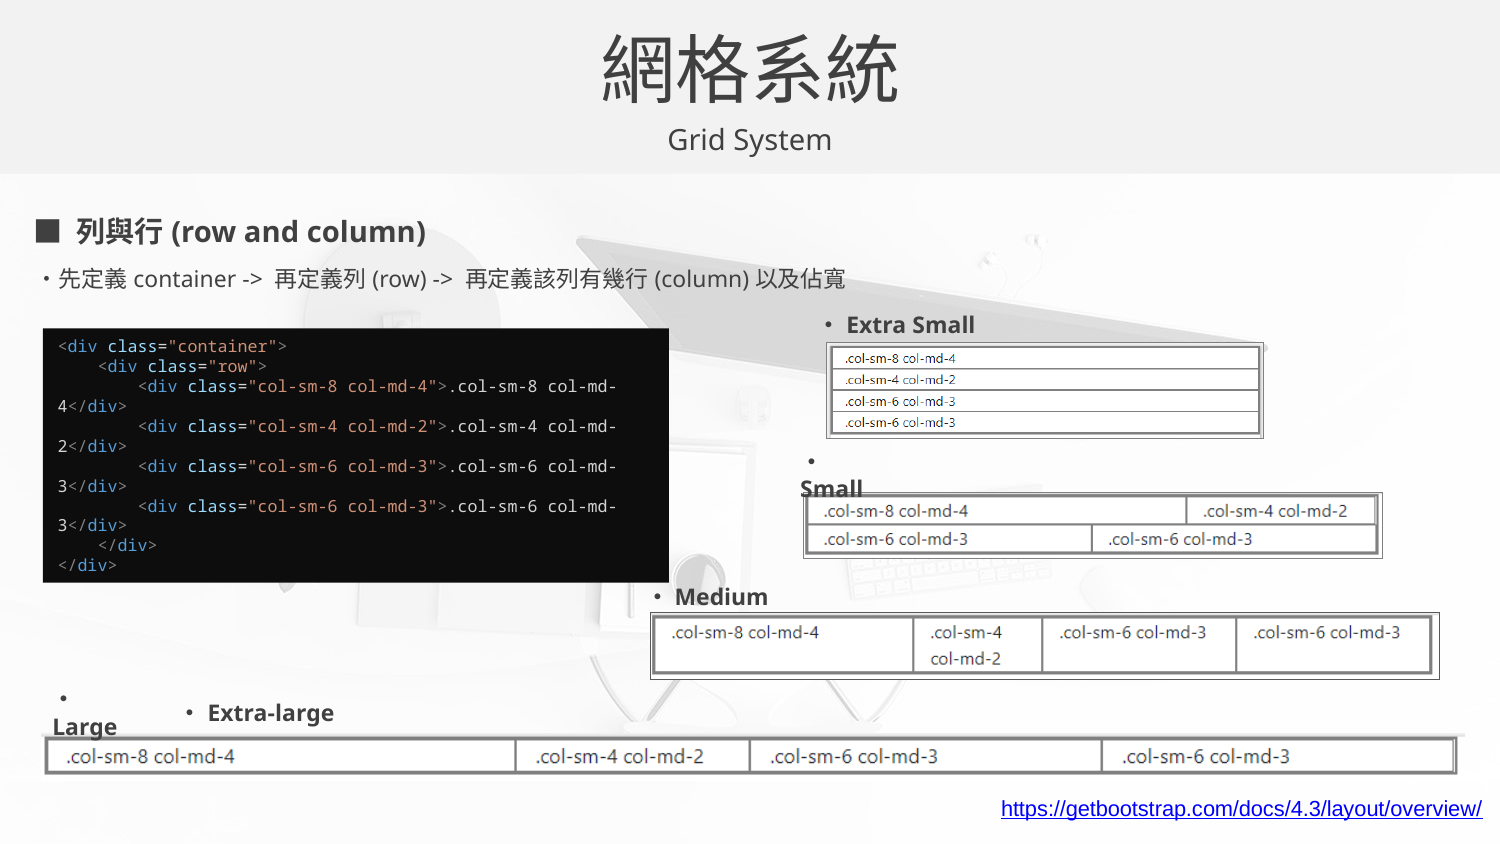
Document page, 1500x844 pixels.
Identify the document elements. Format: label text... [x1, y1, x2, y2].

list 網格系統 [0, 20, 1500, 114]
text_box ・Large [37, 677, 159, 735]
text_box https://getbootstrap.com/docs/4.3/layout/overview/ [986, 787, 1500, 829]
list Grid System [0, 114, 1500, 162]
picture [0, 174, 1500, 844]
text_box ・先定義container -> 再定義列(row) -> 再定義該列有幾行(column)以及佔寬 [21, 256, 1072, 299]
text_box <div class="container"> <div class="row"> <div class="col-sm-8 col-md-4">.col-sm-8 col-md-4</div> <div class="col-sm-4 col-md-2">.col-sm-4 col-md-2</div> <div class="col-sm-6 col-md-3">.col-sm-6 col-md-3</div> <div class="col-sm-6 col-md-3">.col-sm-6 col-md-3</div> </div> </div> [42, 328, 669, 583]
text_box ・Extra Small [803, 303, 998, 346]
text_box ・Small [785, 440, 905, 510]
text_box ■ 列與行(row and column) [18, 206, 934, 257]
text_box ・Medium [631, 575, 827, 618]
text_box ・Extra-large [164, 691, 372, 732]
